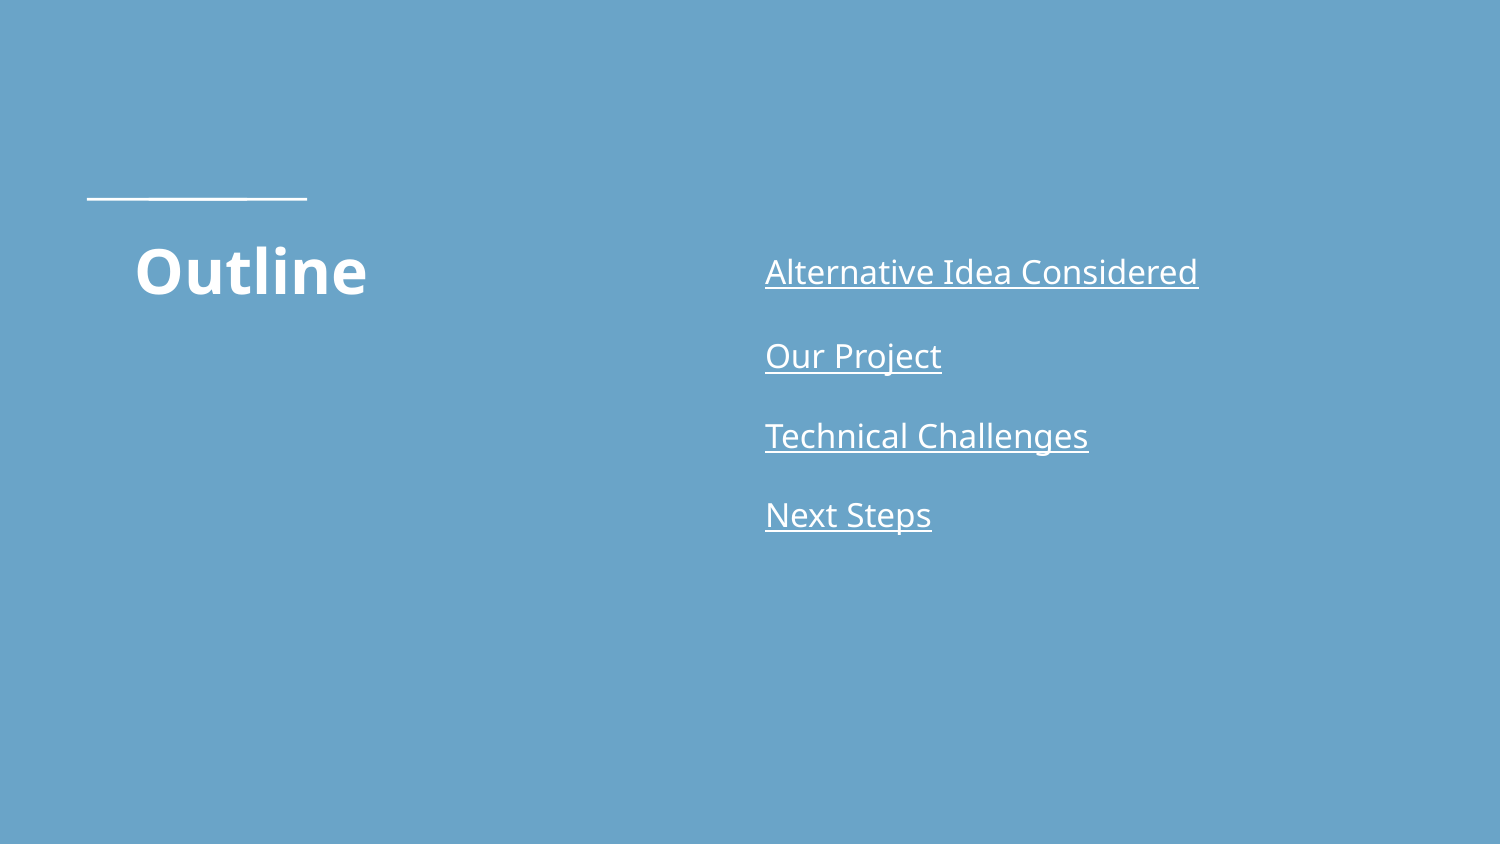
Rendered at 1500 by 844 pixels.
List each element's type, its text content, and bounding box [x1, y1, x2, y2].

title Outline [119, 216, 589, 466]
subtitle Alternative Idea Considered Our Project Technical Challenges Next Steps [750, 229, 1420, 763]
